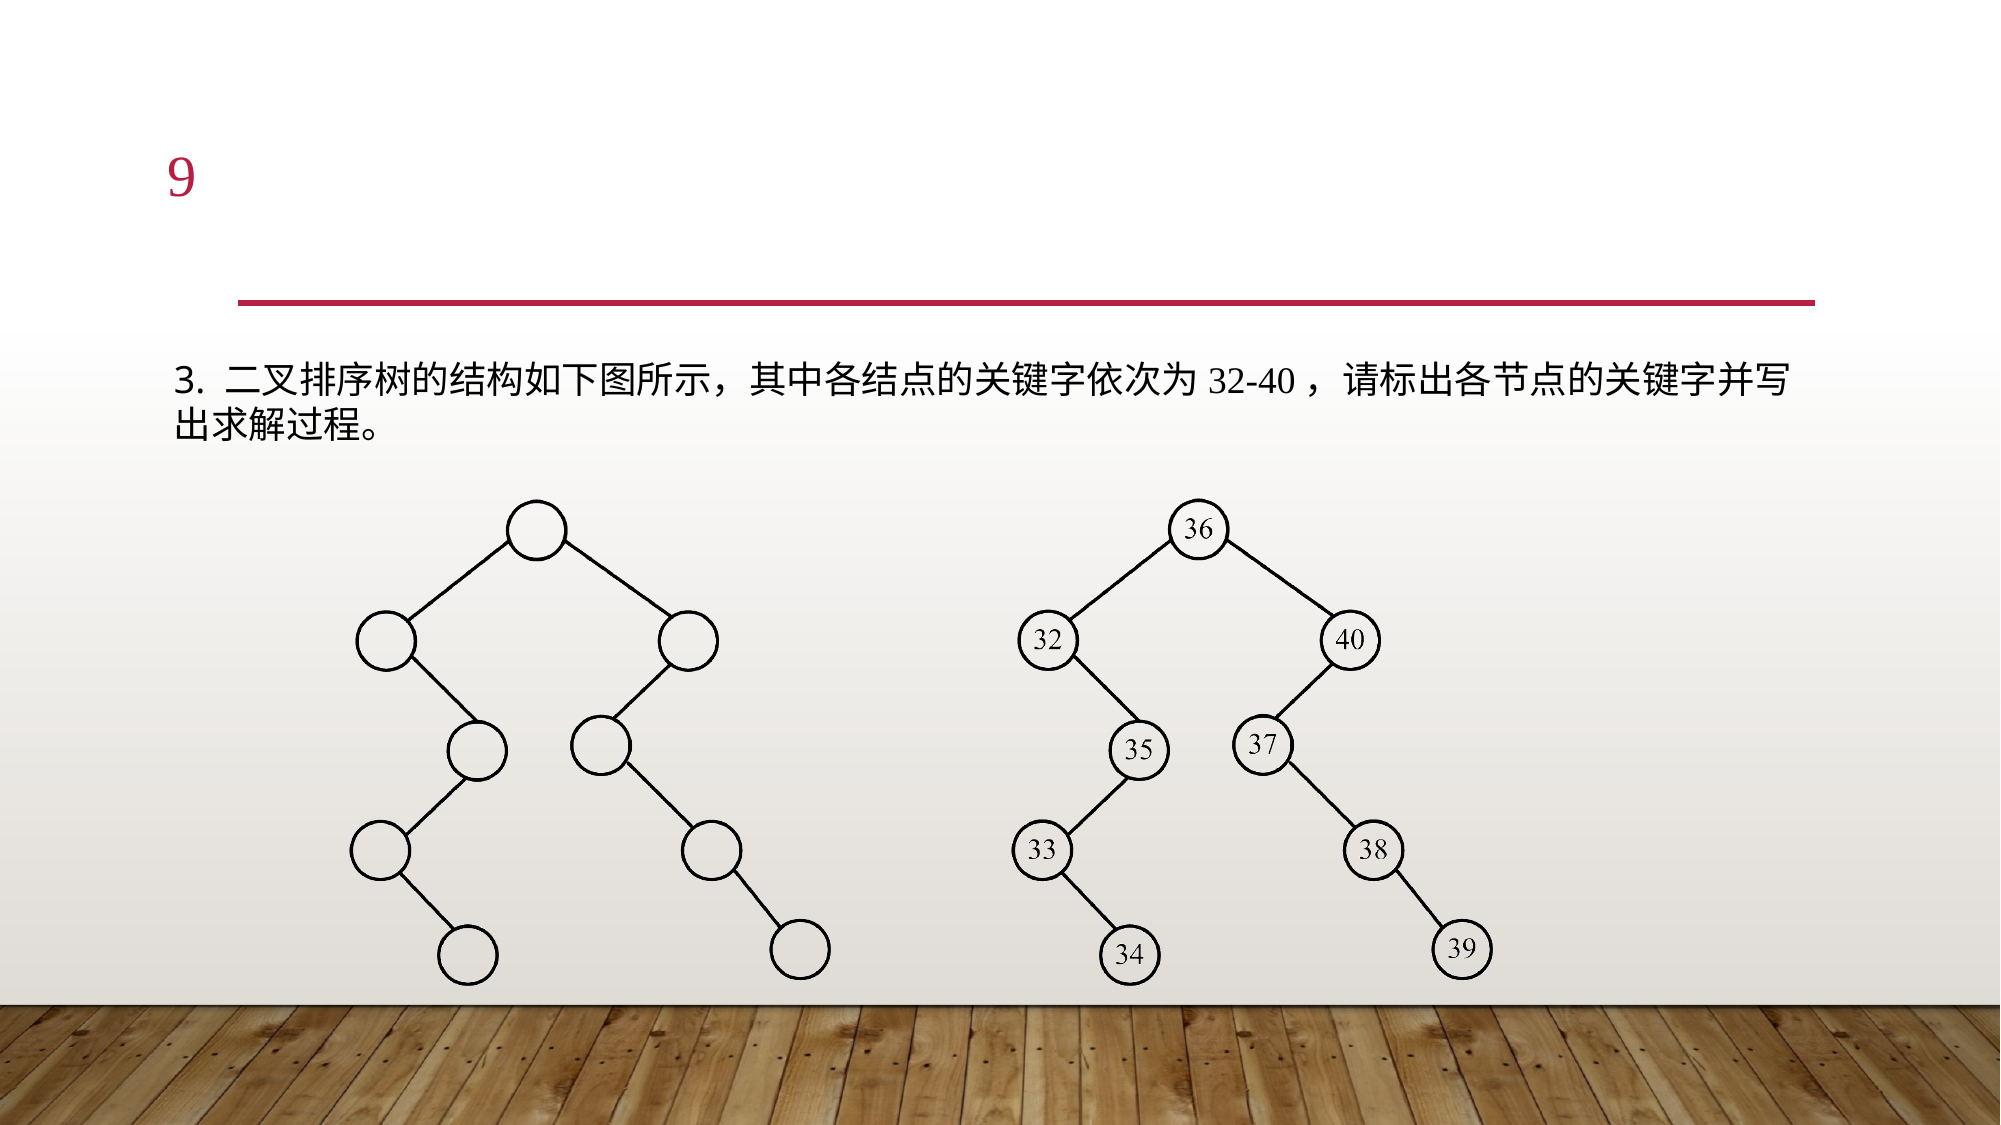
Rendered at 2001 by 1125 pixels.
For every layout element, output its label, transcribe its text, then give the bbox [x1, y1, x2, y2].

slide_number 9 [78, 131, 212, 214]
picture [348, 498, 831, 987]
text_box 3. 二叉排序树的结构如下图所示，其中各结点的关键字依次为32-40，请标出各节点的关键字并写出求解过程。 [159, 348, 1823, 454]
picture [1011, 498, 1493, 987]
picture [0, 1005, 2000, 1125]
